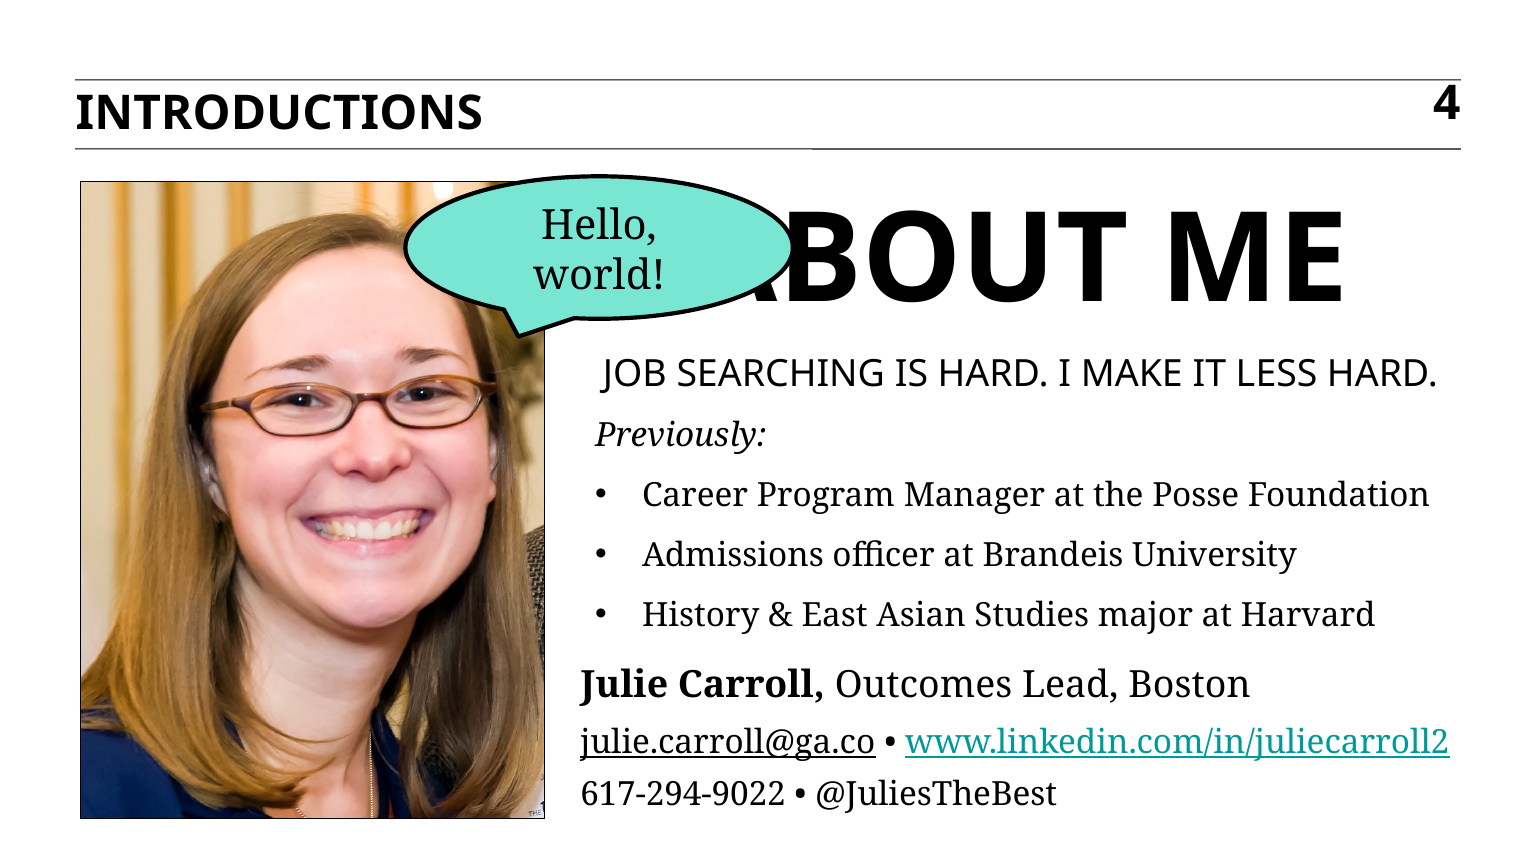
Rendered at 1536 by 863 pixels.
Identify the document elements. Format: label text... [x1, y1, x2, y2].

picture [80, 180, 545, 819]
text_box Hello, world! [543, 176, 793, 327]
text_box ABOUT ME JOB SEARCHING IS HARD. I MAKE IT LESS HARD. Previously: Career Program Manager at the Posse Foundation Admissions officer at Brandeis University History & East Asian Studies major at Harvard [580, 168, 1461, 641]
list Introductions [60, 81, 1231, 132]
text_box Julie Carroll, Outcomes Lead, Boston julie.carroll@ga.co • www.linkedin.com/in/juliecarroll2 617-294-9022 • @JuliesTheBest [580, 659, 1481, 819]
slide_number 4 [1419, 86, 1461, 138]
